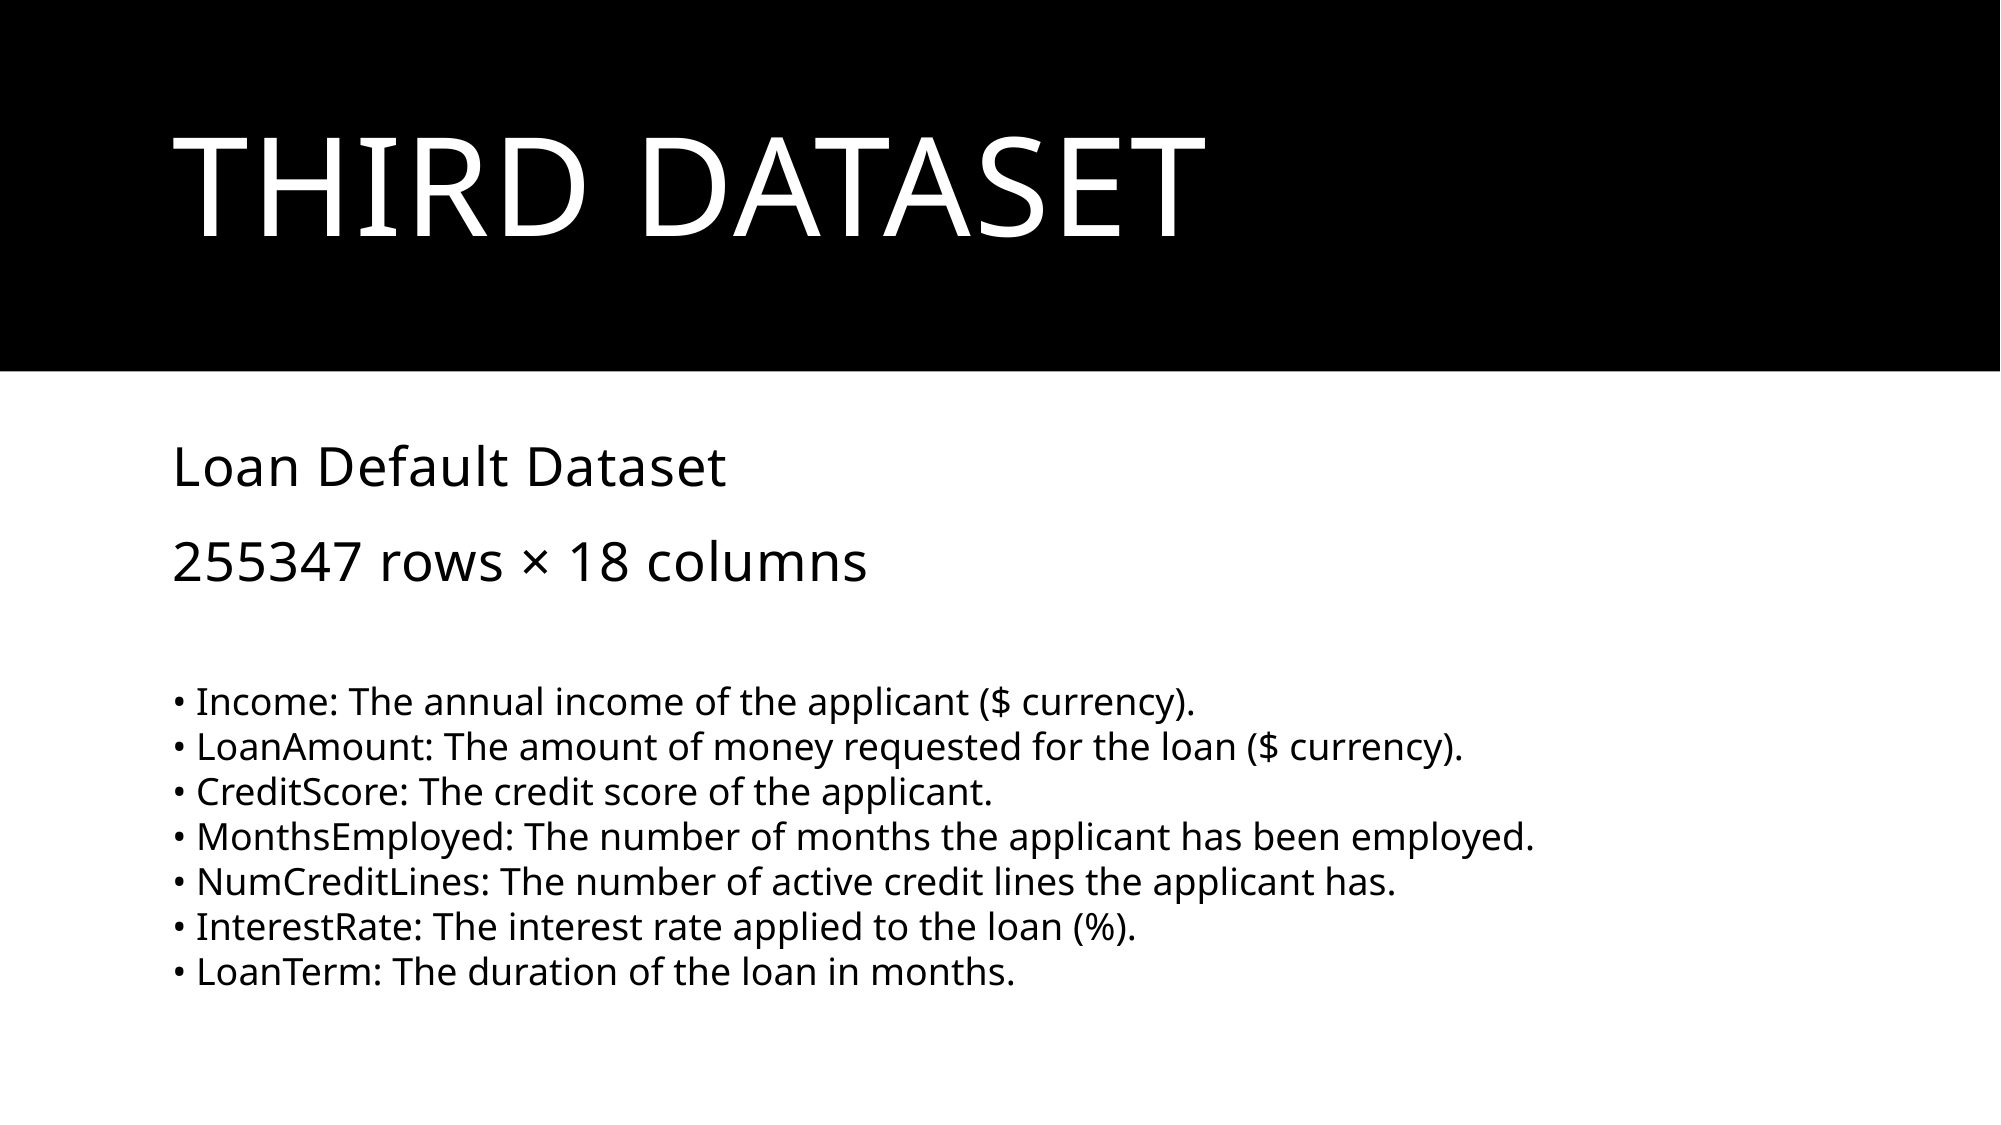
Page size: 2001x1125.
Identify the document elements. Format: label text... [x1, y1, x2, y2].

text_box • Income: The annual income of the applicant ($ currency). • LoanAmount: The amount of money requested for the loan ($ currency). • CreditScore: The credit score of the applicant. • MonthsEmployed: The number of months the applicant has been employed. • NumCreditLines: The number of active credit lines the applicant has. • InterestRate: The interest rate applied to the loan (%). • LoanTerm: The duration of the loan in months. [157, 670, 1803, 1046]
title Third Dataset [157, 52, 1842, 332]
list Loan Default Dataset 255347 rows × 18 columns [157, 424, 1842, 1014]
